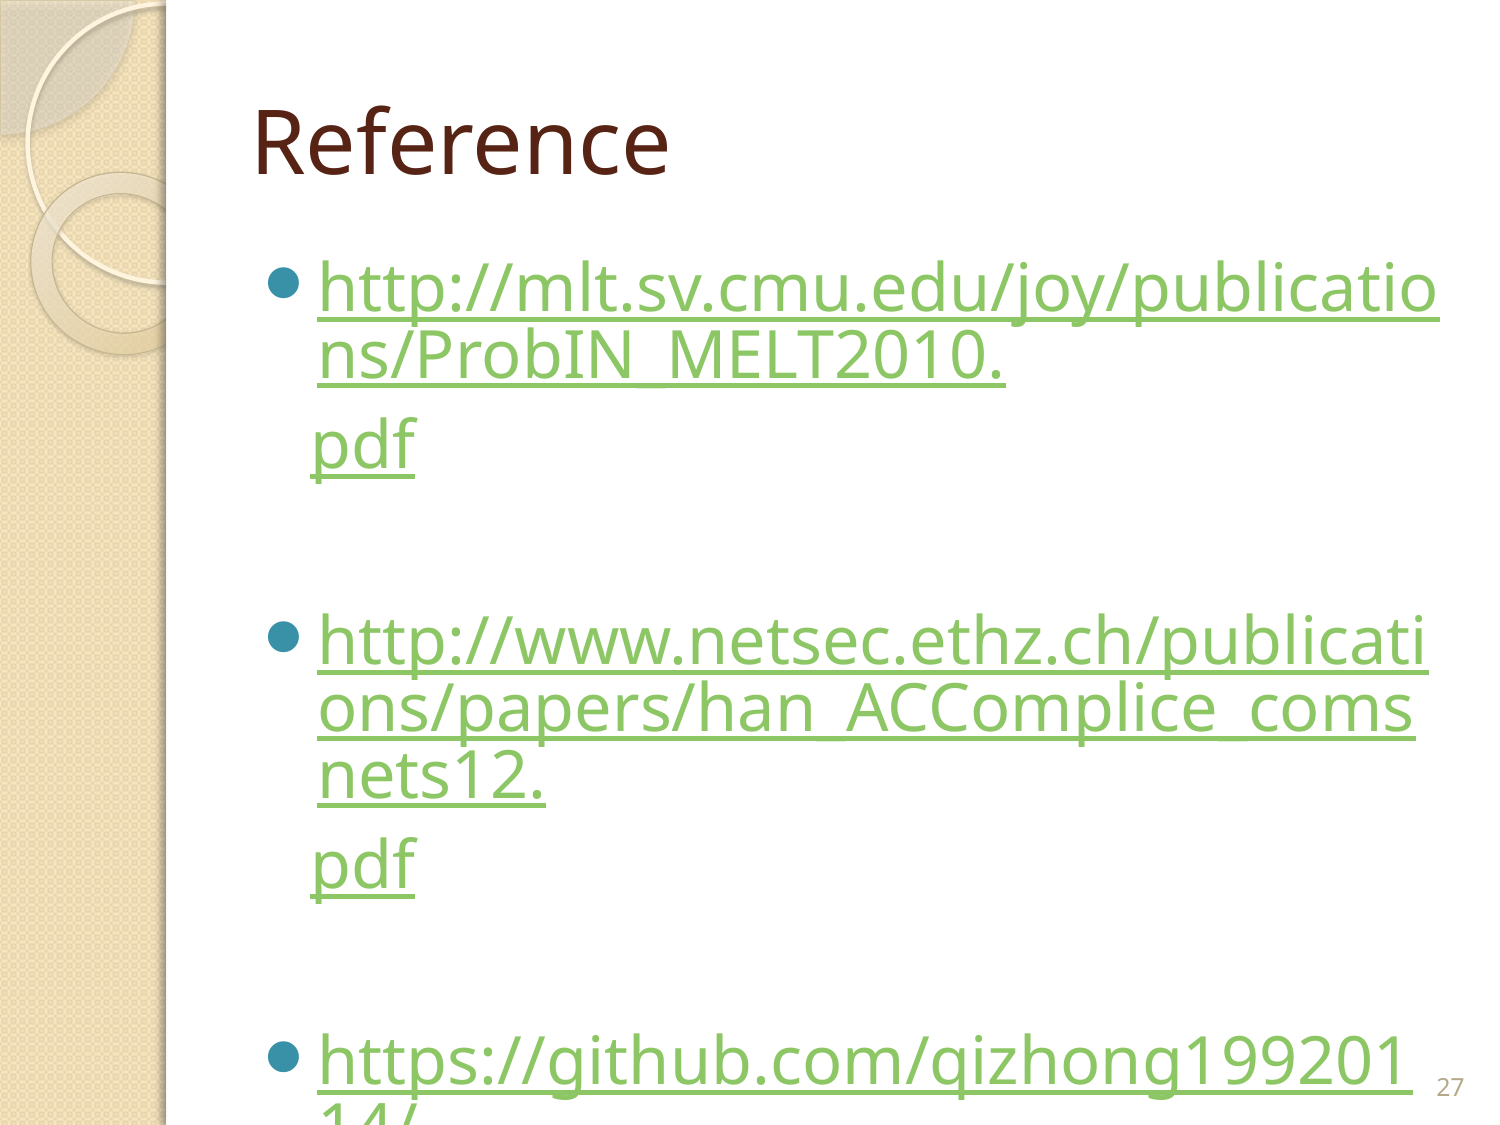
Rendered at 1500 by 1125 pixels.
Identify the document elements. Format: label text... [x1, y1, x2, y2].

title Reference [235, 45, 1466, 233]
slide_number 27 [1413, 1034, 1488, 1113]
list http://mlt.sv.cmu.edu/joy/publications/ProbIN_MELT2010.pdf http://www.netsec.ethz.ch/publications/papers/han_ACComplice_comsnets12.pdf https://github.com/qizhong19920114/smartWatch_Navigation_Inference_ProbIN [235, 237, 1466, 1025]
